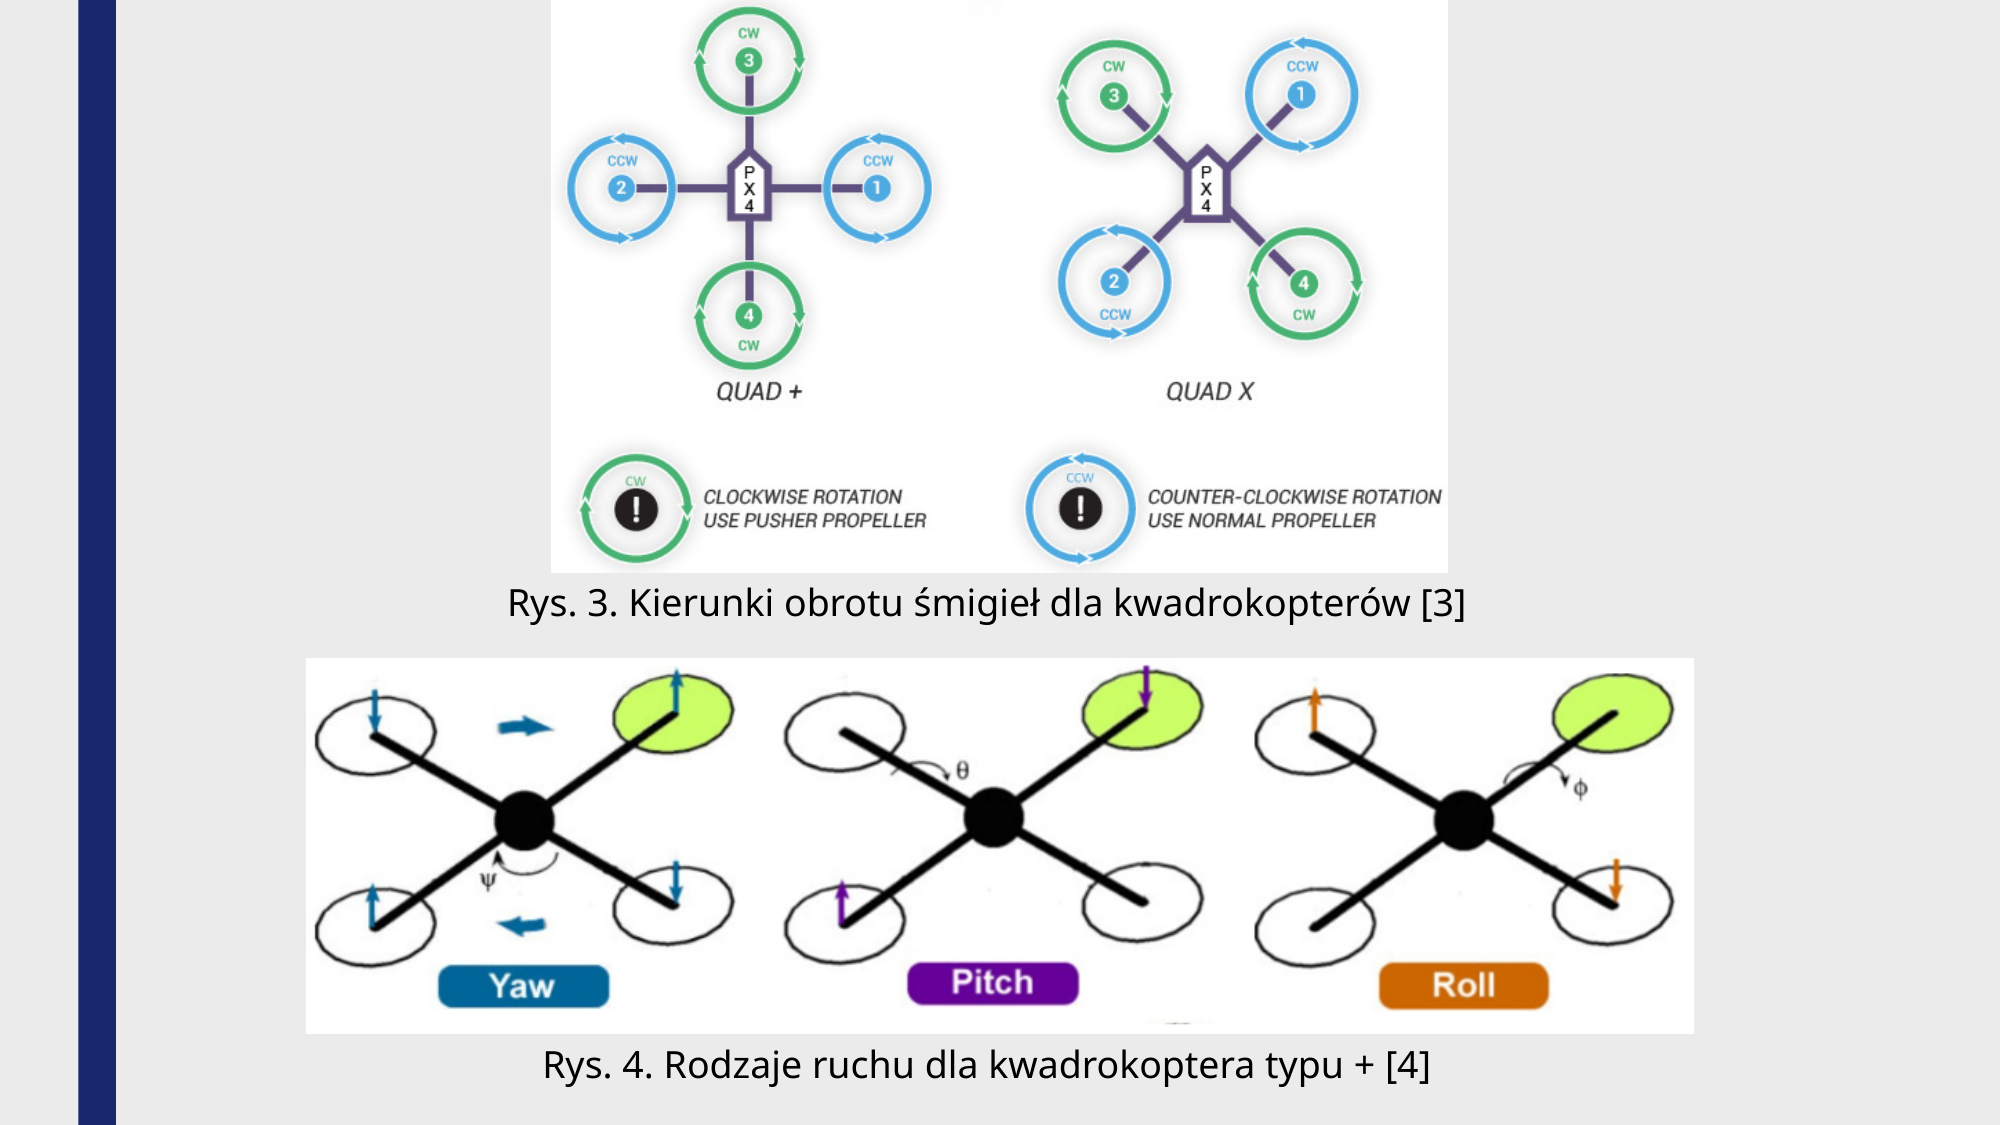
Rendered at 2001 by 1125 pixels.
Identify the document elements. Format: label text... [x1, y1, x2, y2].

text_box Rys. 4. Rodzaje ruchu dla kwadrokoptera typu + [4] [527, 1034, 1447, 1094]
picture [551, 0, 1448, 573]
text_box Rys. 3. Kierunki obrotu śmigieł dla kwadrokopterów [3] [492, 572, 1482, 632]
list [306, 658, 1694, 1034]
